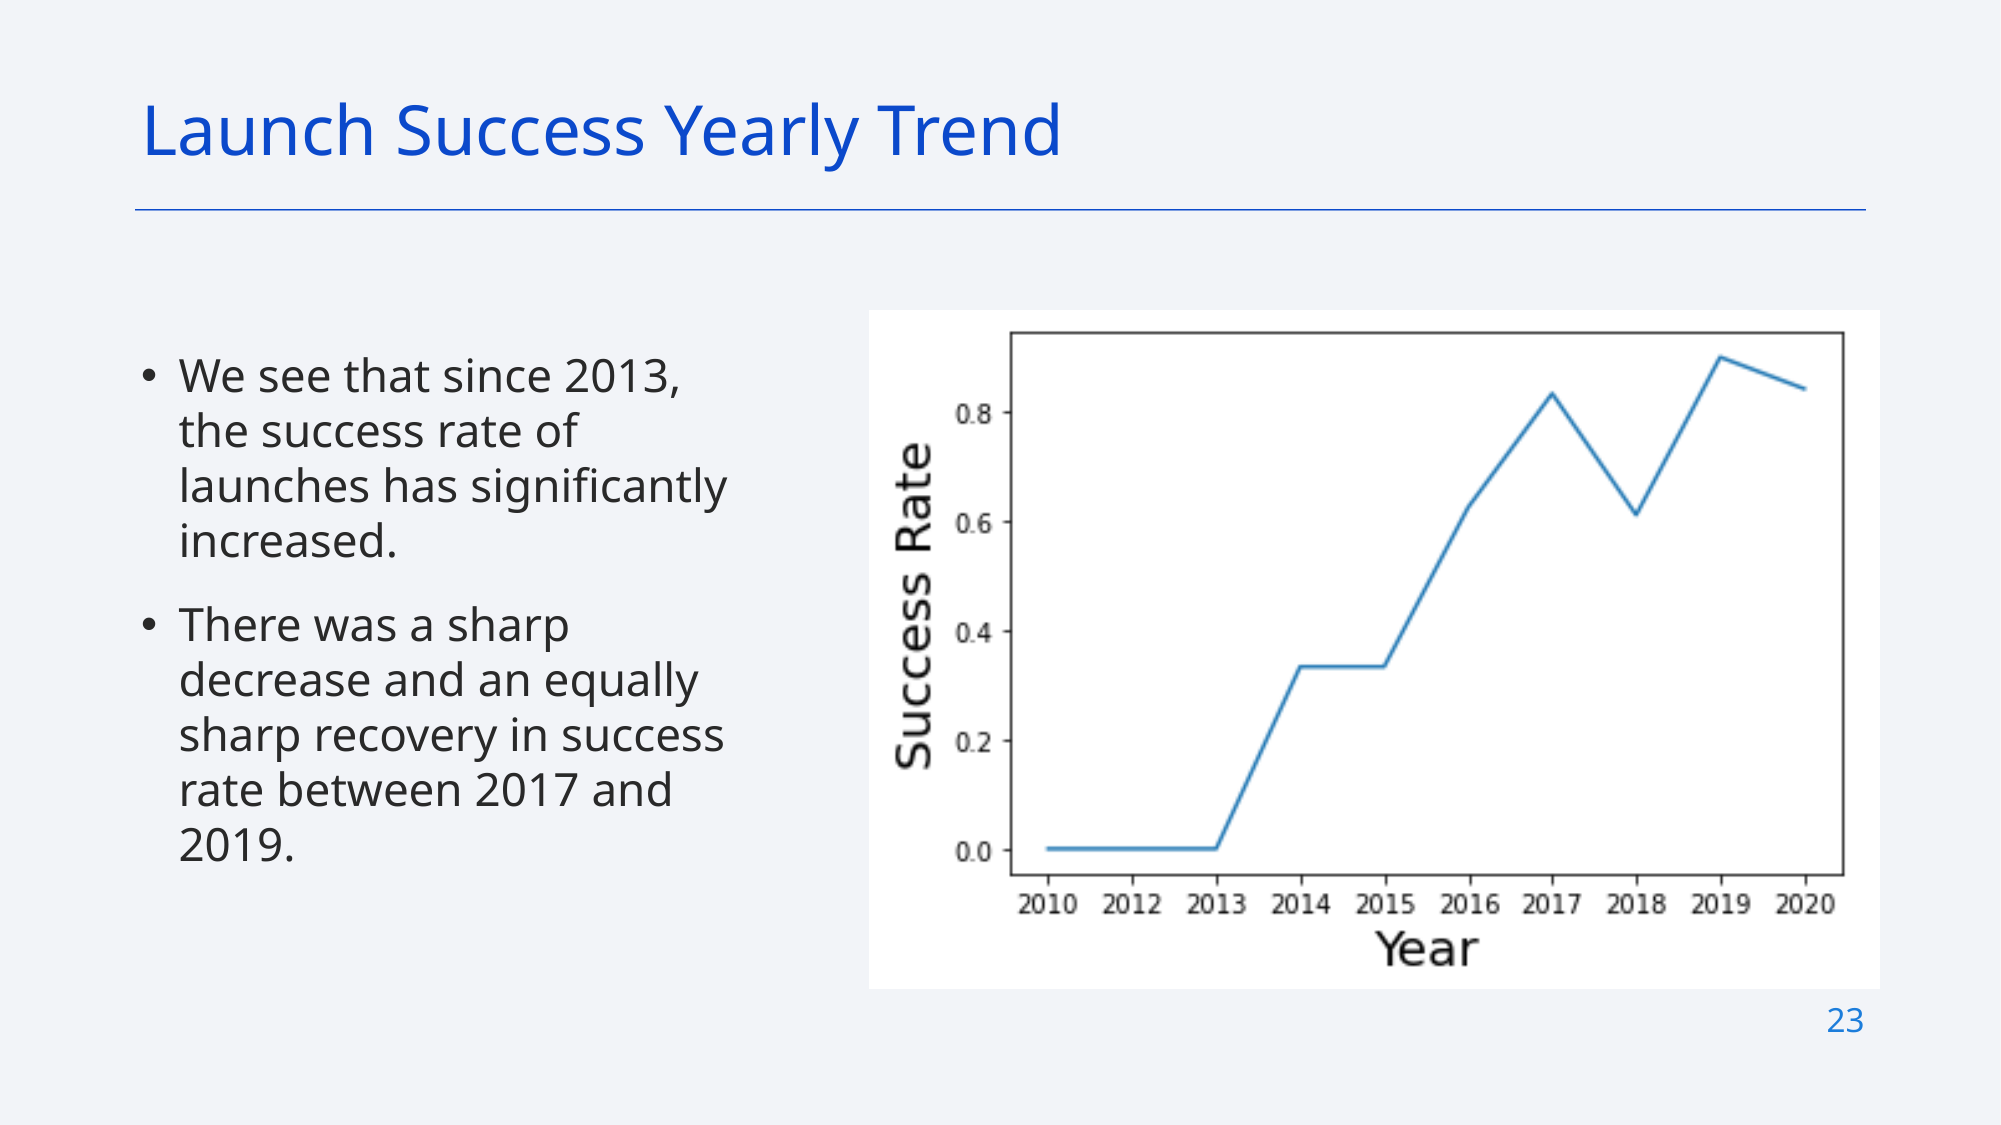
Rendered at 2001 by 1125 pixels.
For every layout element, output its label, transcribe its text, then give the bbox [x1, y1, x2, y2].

list We see that since 2013, the success rate of launches has significantly increased. There was a sharp decrease and an equally sharp recovery in success rate between 2017 and 2019. [126, 339, 772, 965]
text_box Launch Success Yearly Trend [126, 88, 1852, 179]
slide_number 23 [1429, 989, 1880, 1055]
picture [0, 0, 2001, 1125]
